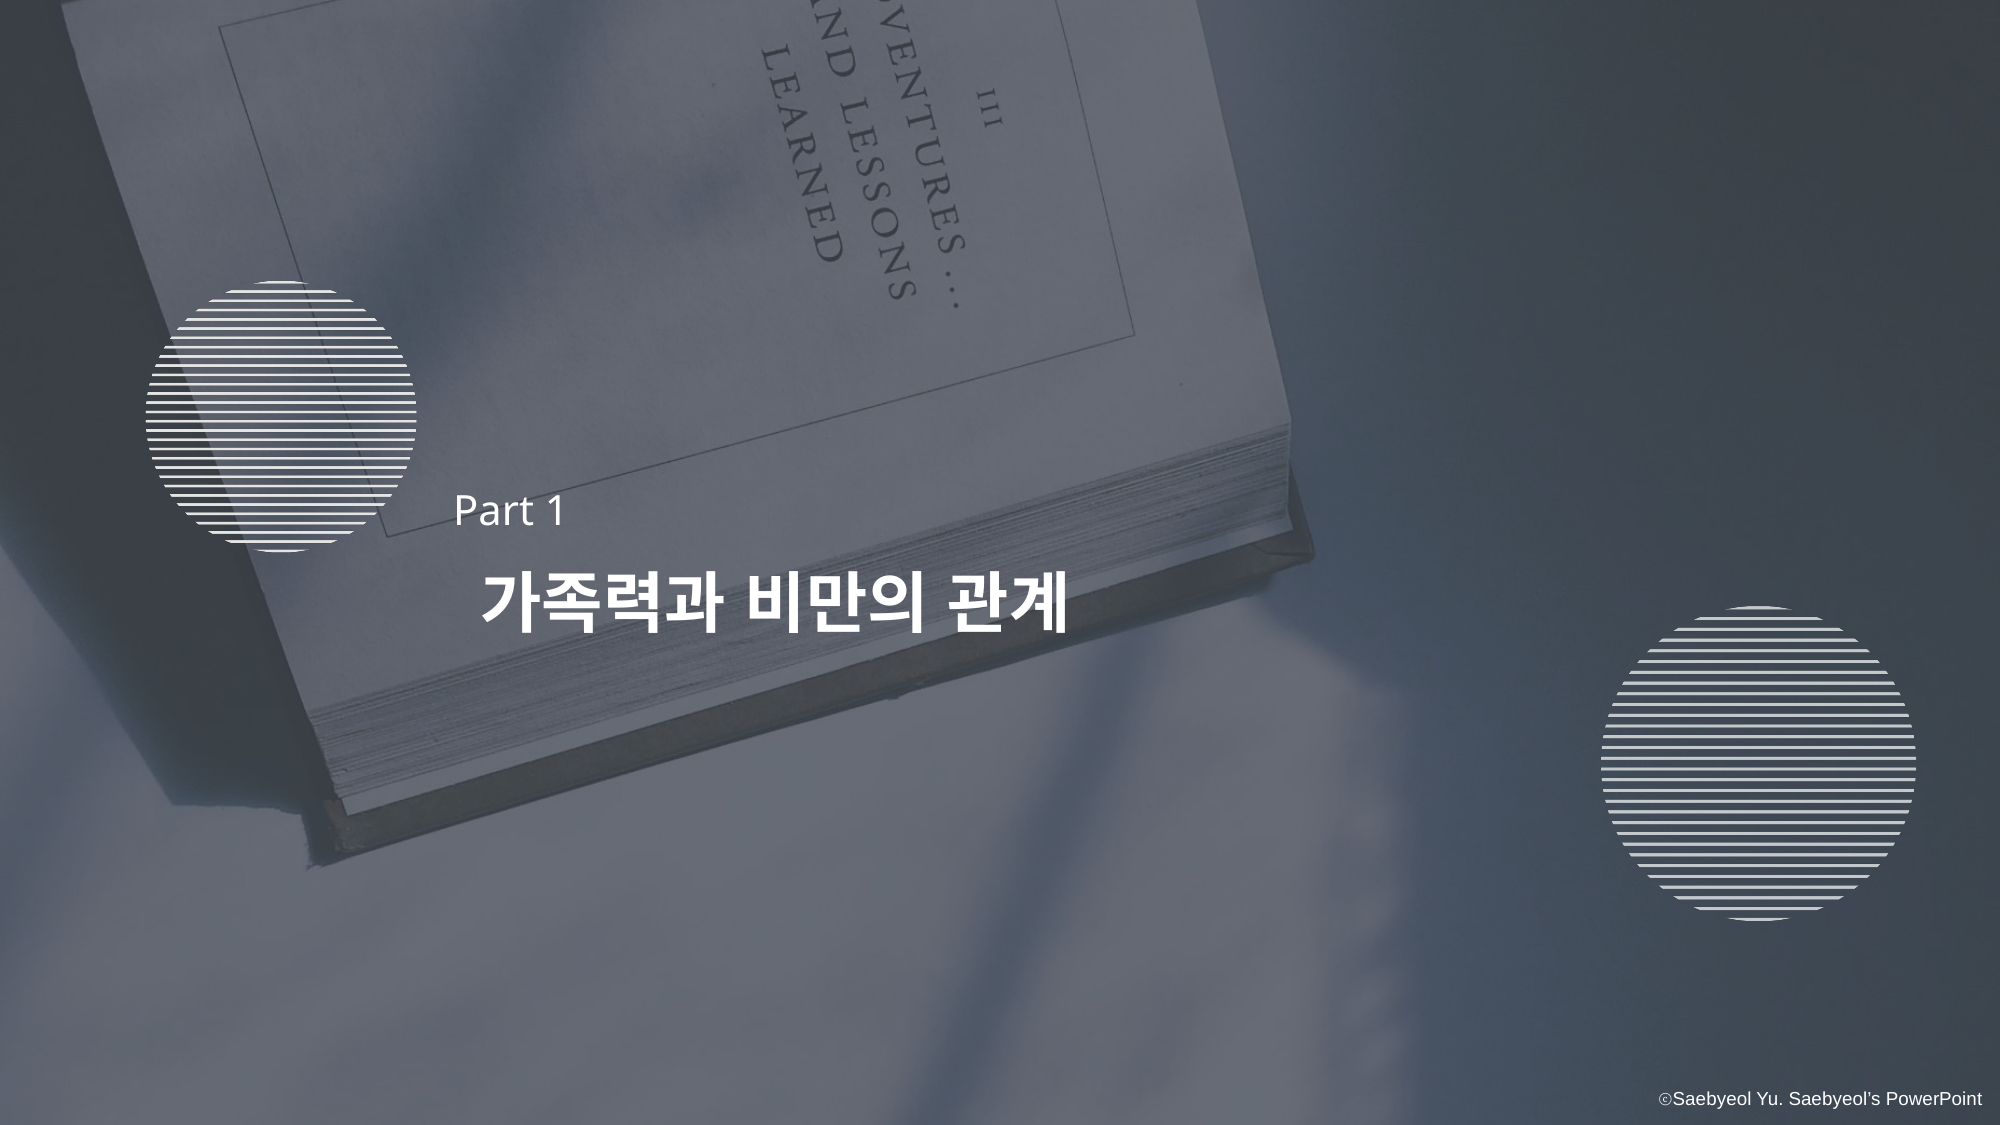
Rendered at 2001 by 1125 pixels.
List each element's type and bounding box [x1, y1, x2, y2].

text_box [442, 476, 1110, 649]
picture [0, 0, 2000, 1125]
